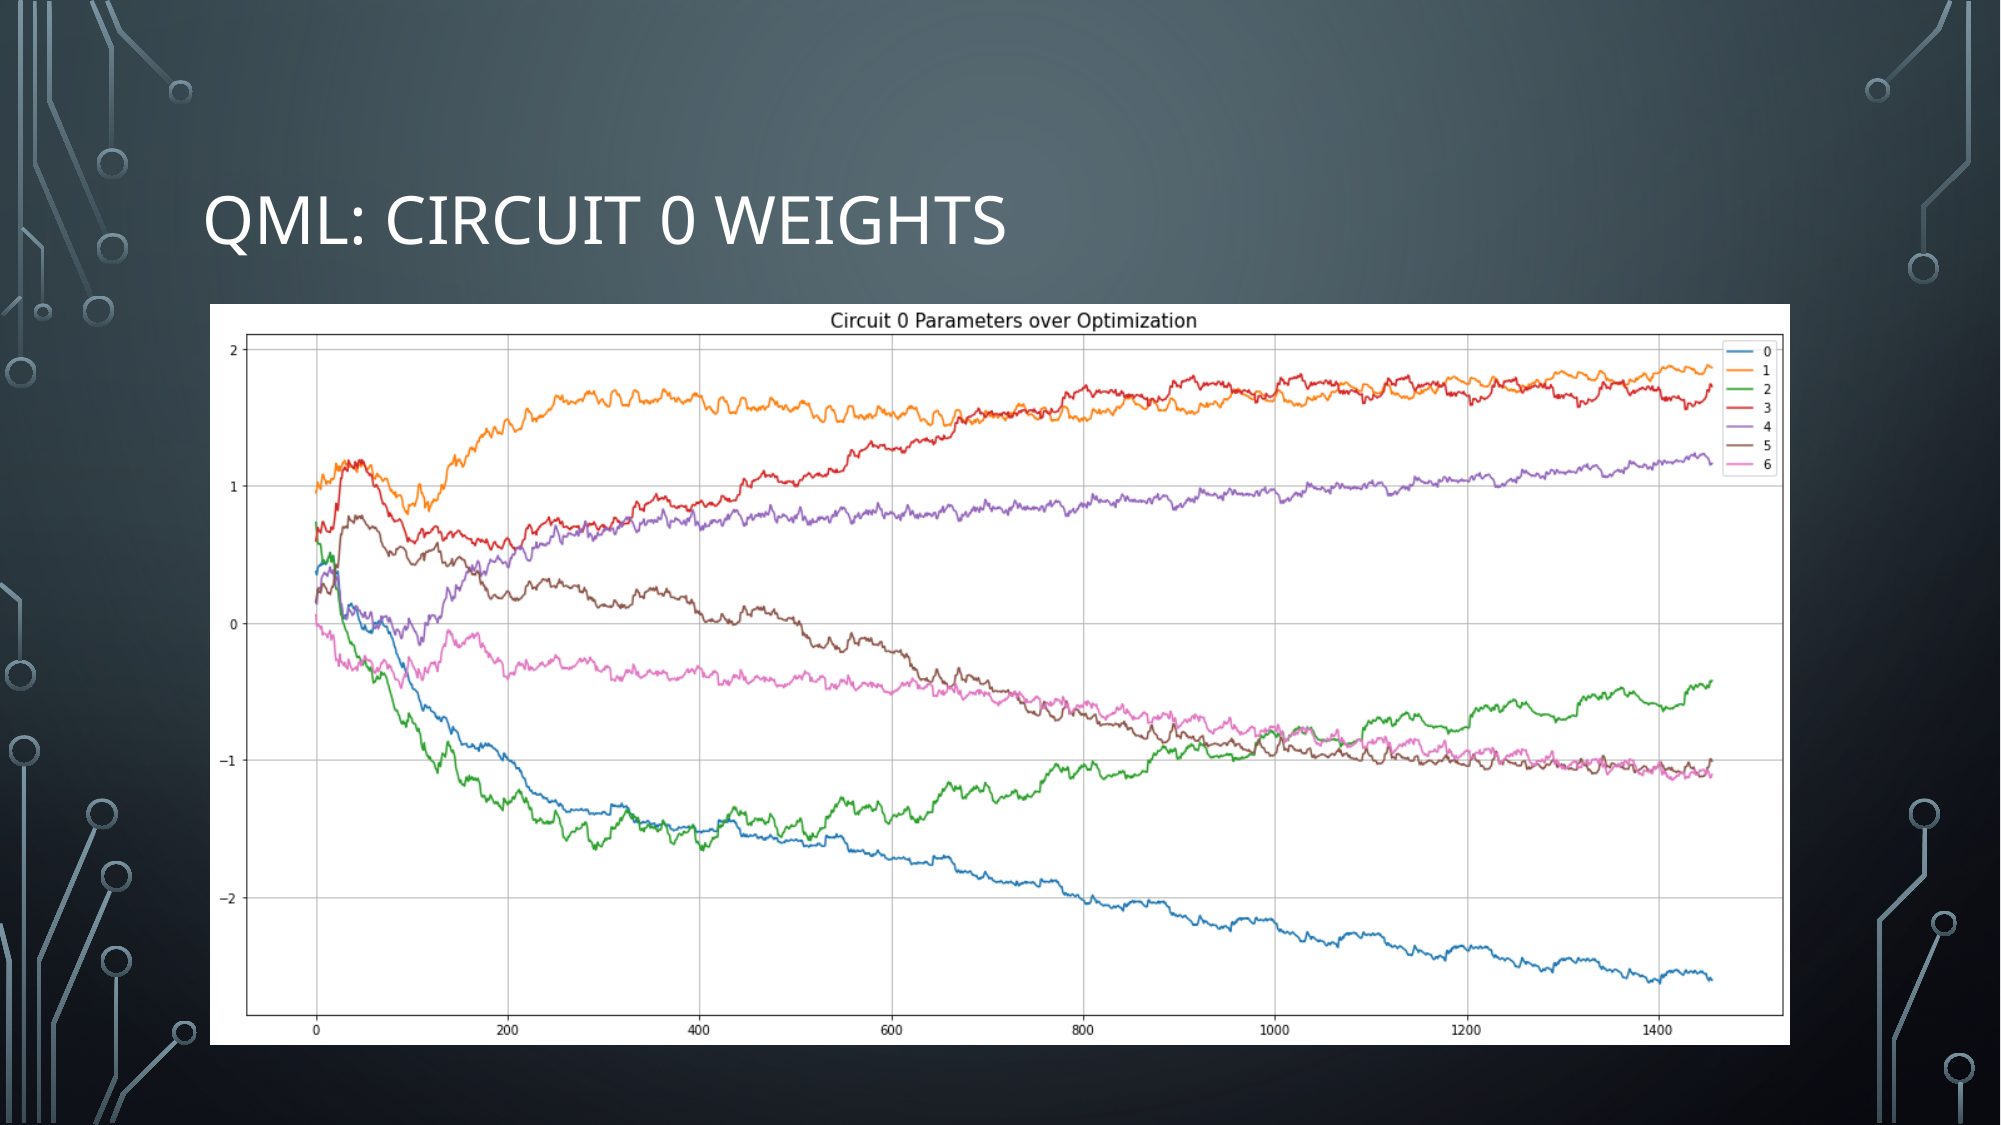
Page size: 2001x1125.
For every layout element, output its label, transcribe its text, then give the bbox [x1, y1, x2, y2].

picture [209, 304, 1790, 1046]
title QML: Circuit 0 weights [187, 101, 1813, 344]
